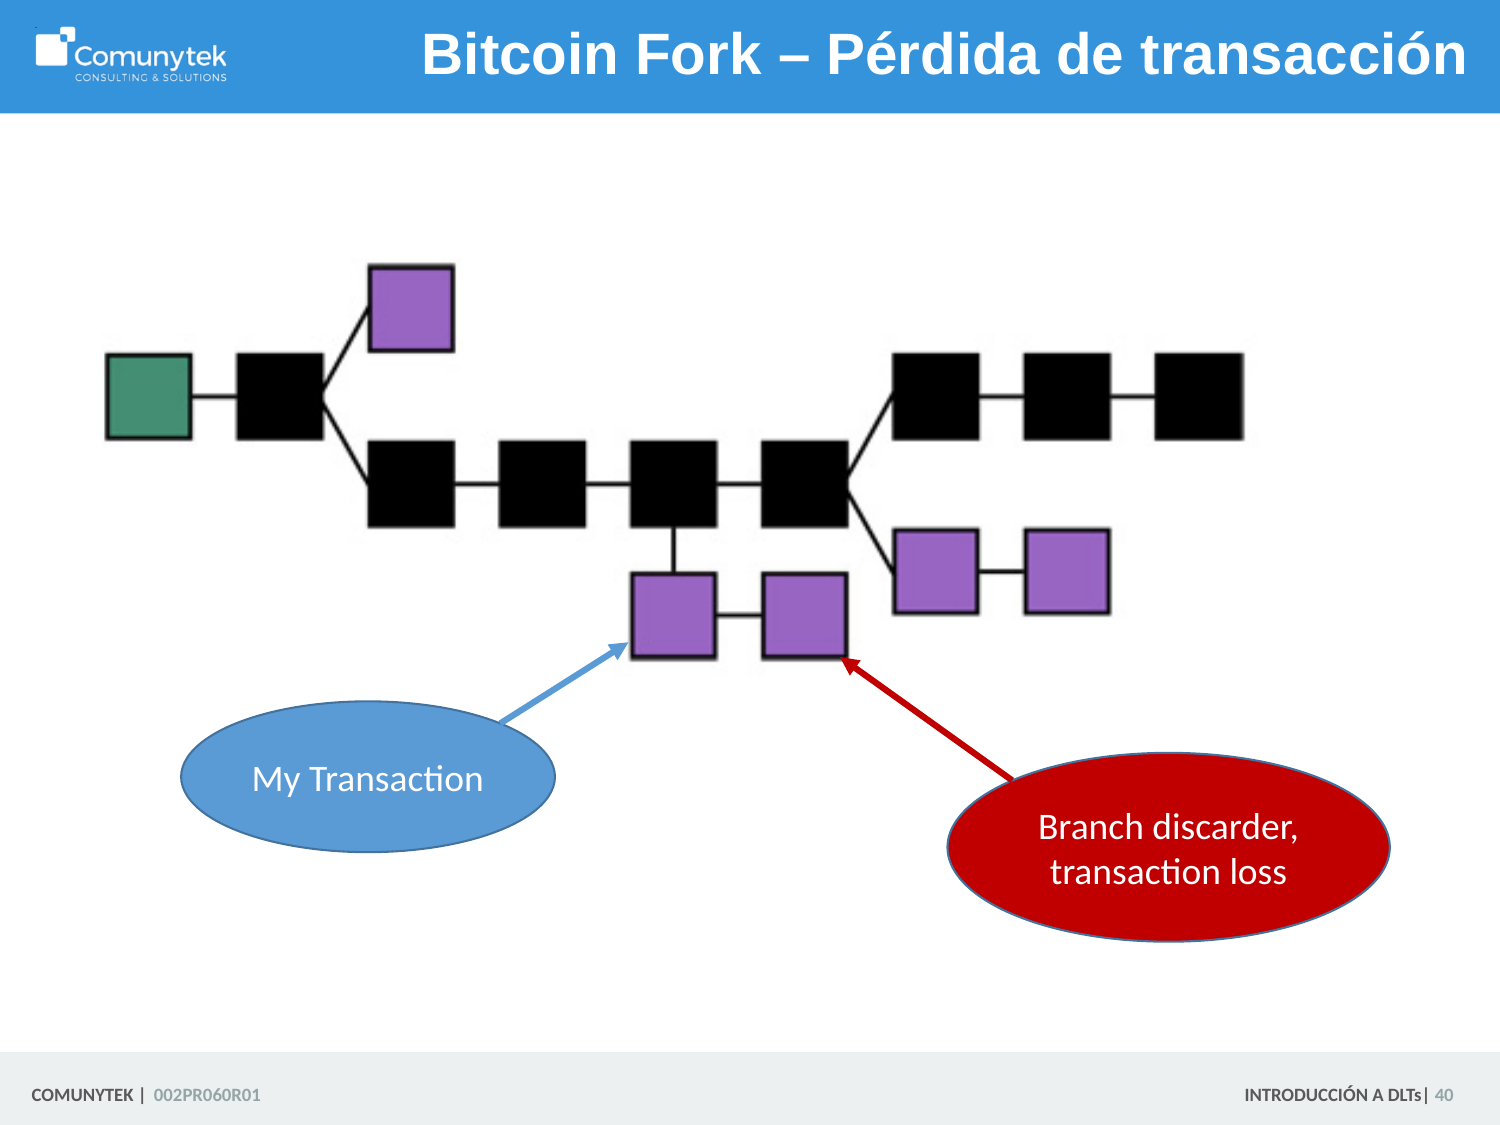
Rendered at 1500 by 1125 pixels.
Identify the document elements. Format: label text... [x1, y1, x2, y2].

picture [35, 26, 227, 82]
text_box My Transaction [180, 700, 556, 854]
text_box Branch discarder, transaction loss [946, 751, 1391, 943]
title Bitcoin Fork – Pérdida de transacción [371, 1, 1484, 110]
footer 40 [1430, 1070, 1484, 1118]
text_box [500, 642, 629, 724]
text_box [839, 656, 1013, 781]
picture [84, 240, 1269, 686]
